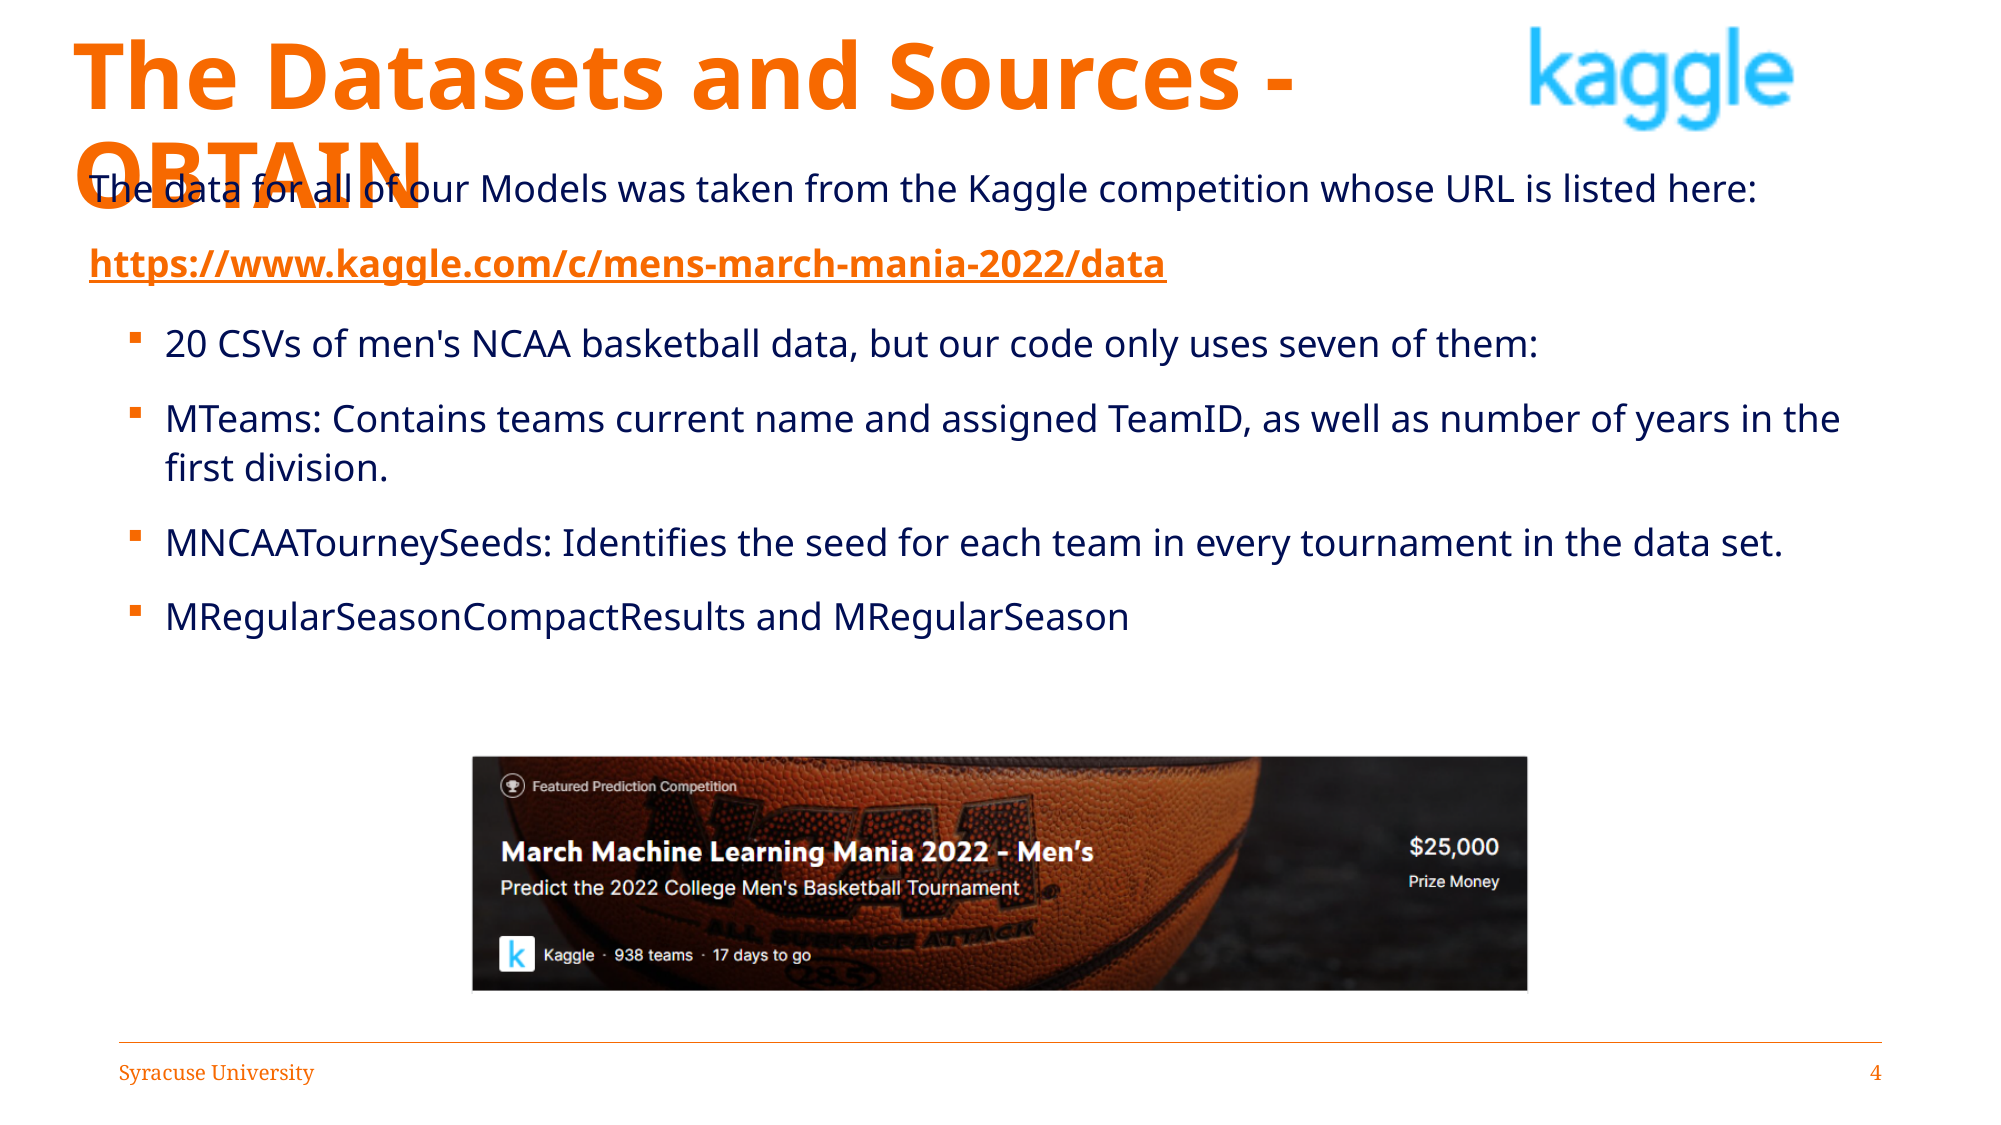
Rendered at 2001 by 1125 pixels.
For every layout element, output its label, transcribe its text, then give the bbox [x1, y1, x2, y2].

title The Datasets and Sources -OBTAIN [72, 30, 1464, 92]
picture [466, 750, 1534, 994]
picture [1502, 12, 1916, 161]
list The data for all of our Models was taken from the Kaggle competition whose URL is listed here: https://www.kaggle.com/c/mens-march-mania-2022/data 20 CSVs of men's NCAA basketball data, but our code only uses seven of them: MTeams: Contains teams current name and assigned TeamID, as well as number of years in the first division. MNCAATourneySeeds: Identifies the seed for each team in every tournament in the data set. MRegularSeasonCompactResults and MRegularSeason [88, 160, 1873, 828]
